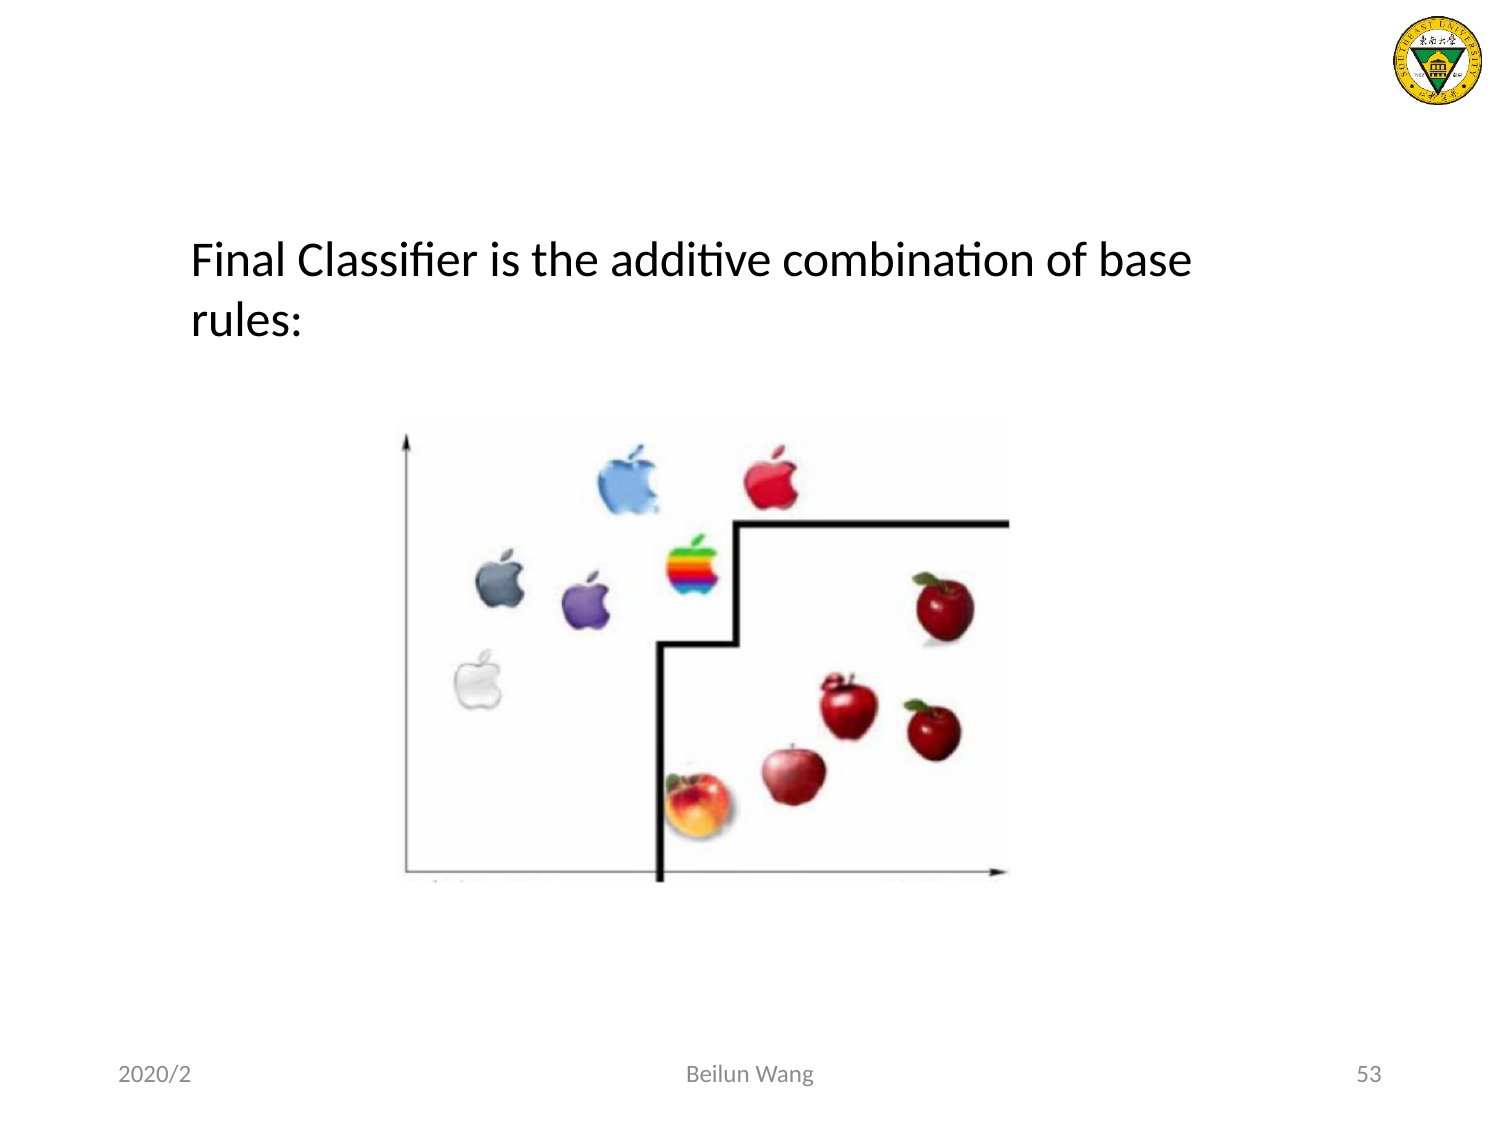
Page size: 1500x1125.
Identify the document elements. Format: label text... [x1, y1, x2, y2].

slide_number 53 [1059, 1042, 1397, 1103]
picture [1393, 16, 1482, 105]
footer Beilun Wang [496, 1042, 1004, 1103]
text_box Final Classifier is the additive combination of base rules: [175, 219, 1325, 354]
picture [379, 415, 1027, 891]
slide_number 2020/2 [103, 1042, 441, 1103]
